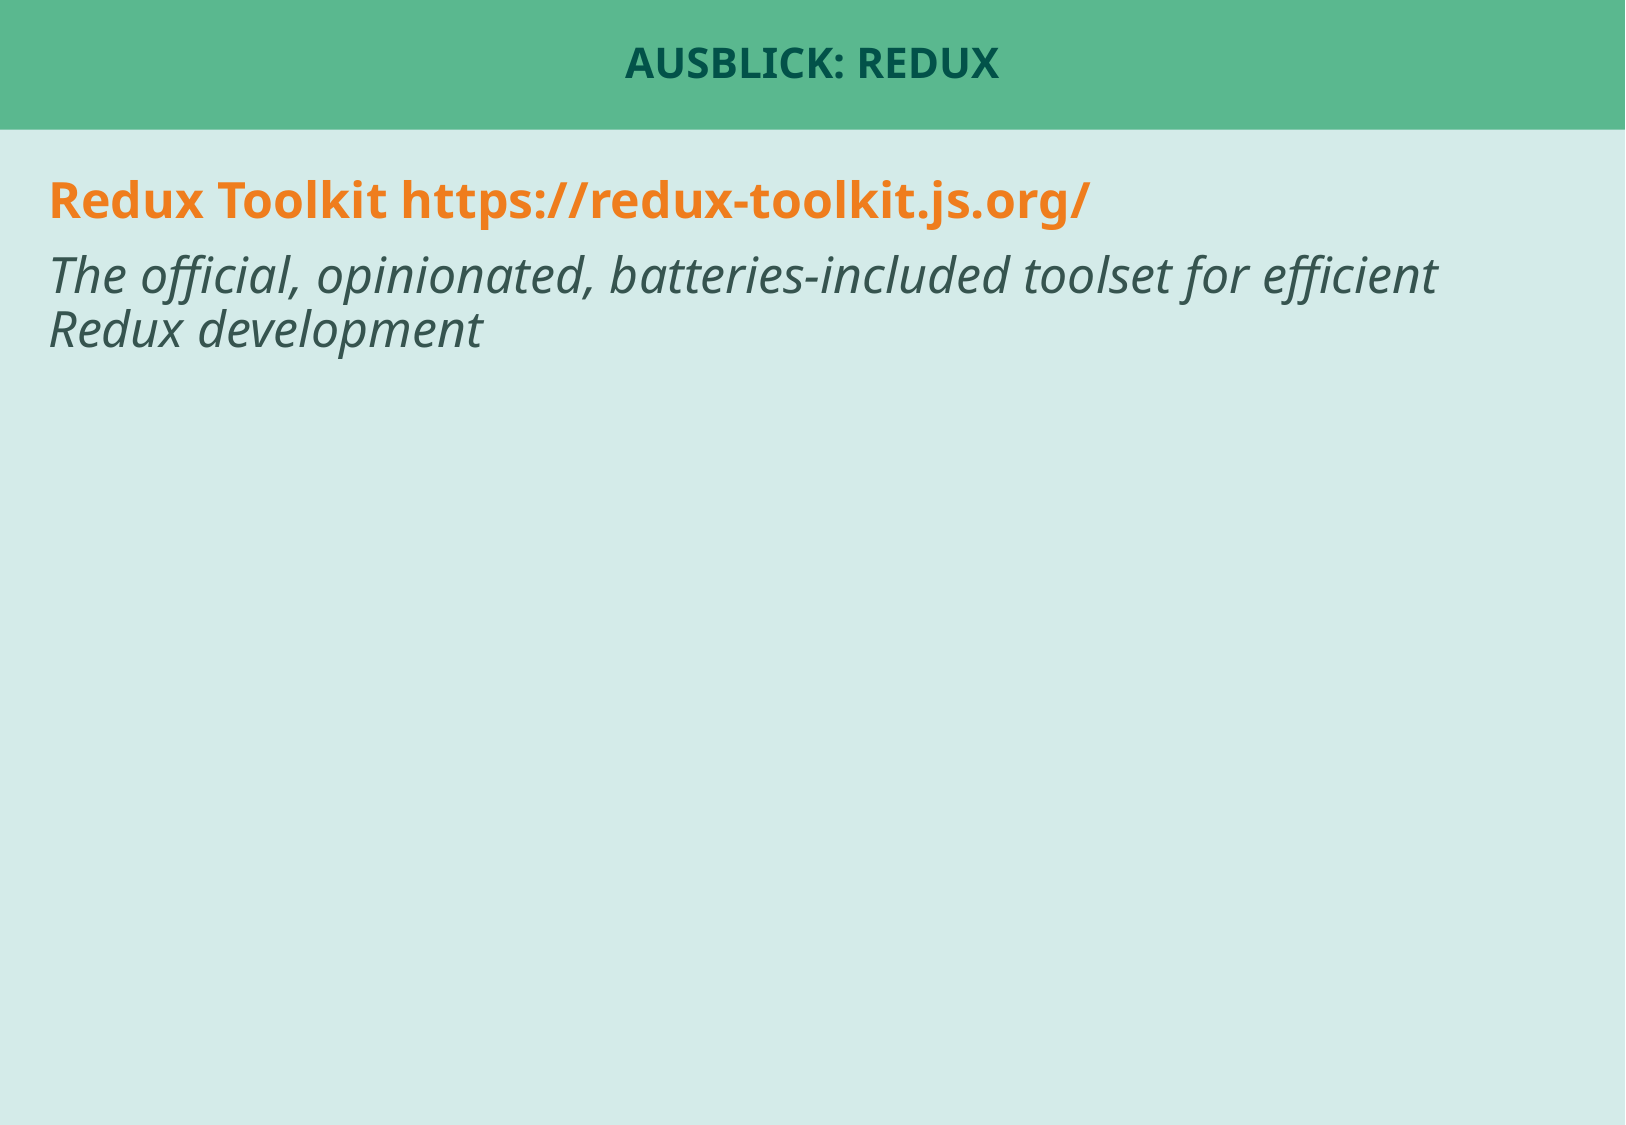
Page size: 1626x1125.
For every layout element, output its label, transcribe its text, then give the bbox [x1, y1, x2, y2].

list Redux Toolkit https://redux-toolkit.js.org/ The official, opinionated, batteries-included toolset for efficient Redux development [33, 168, 1592, 1043]
title Ausblick: Redux [0, 0, 1625, 130]
